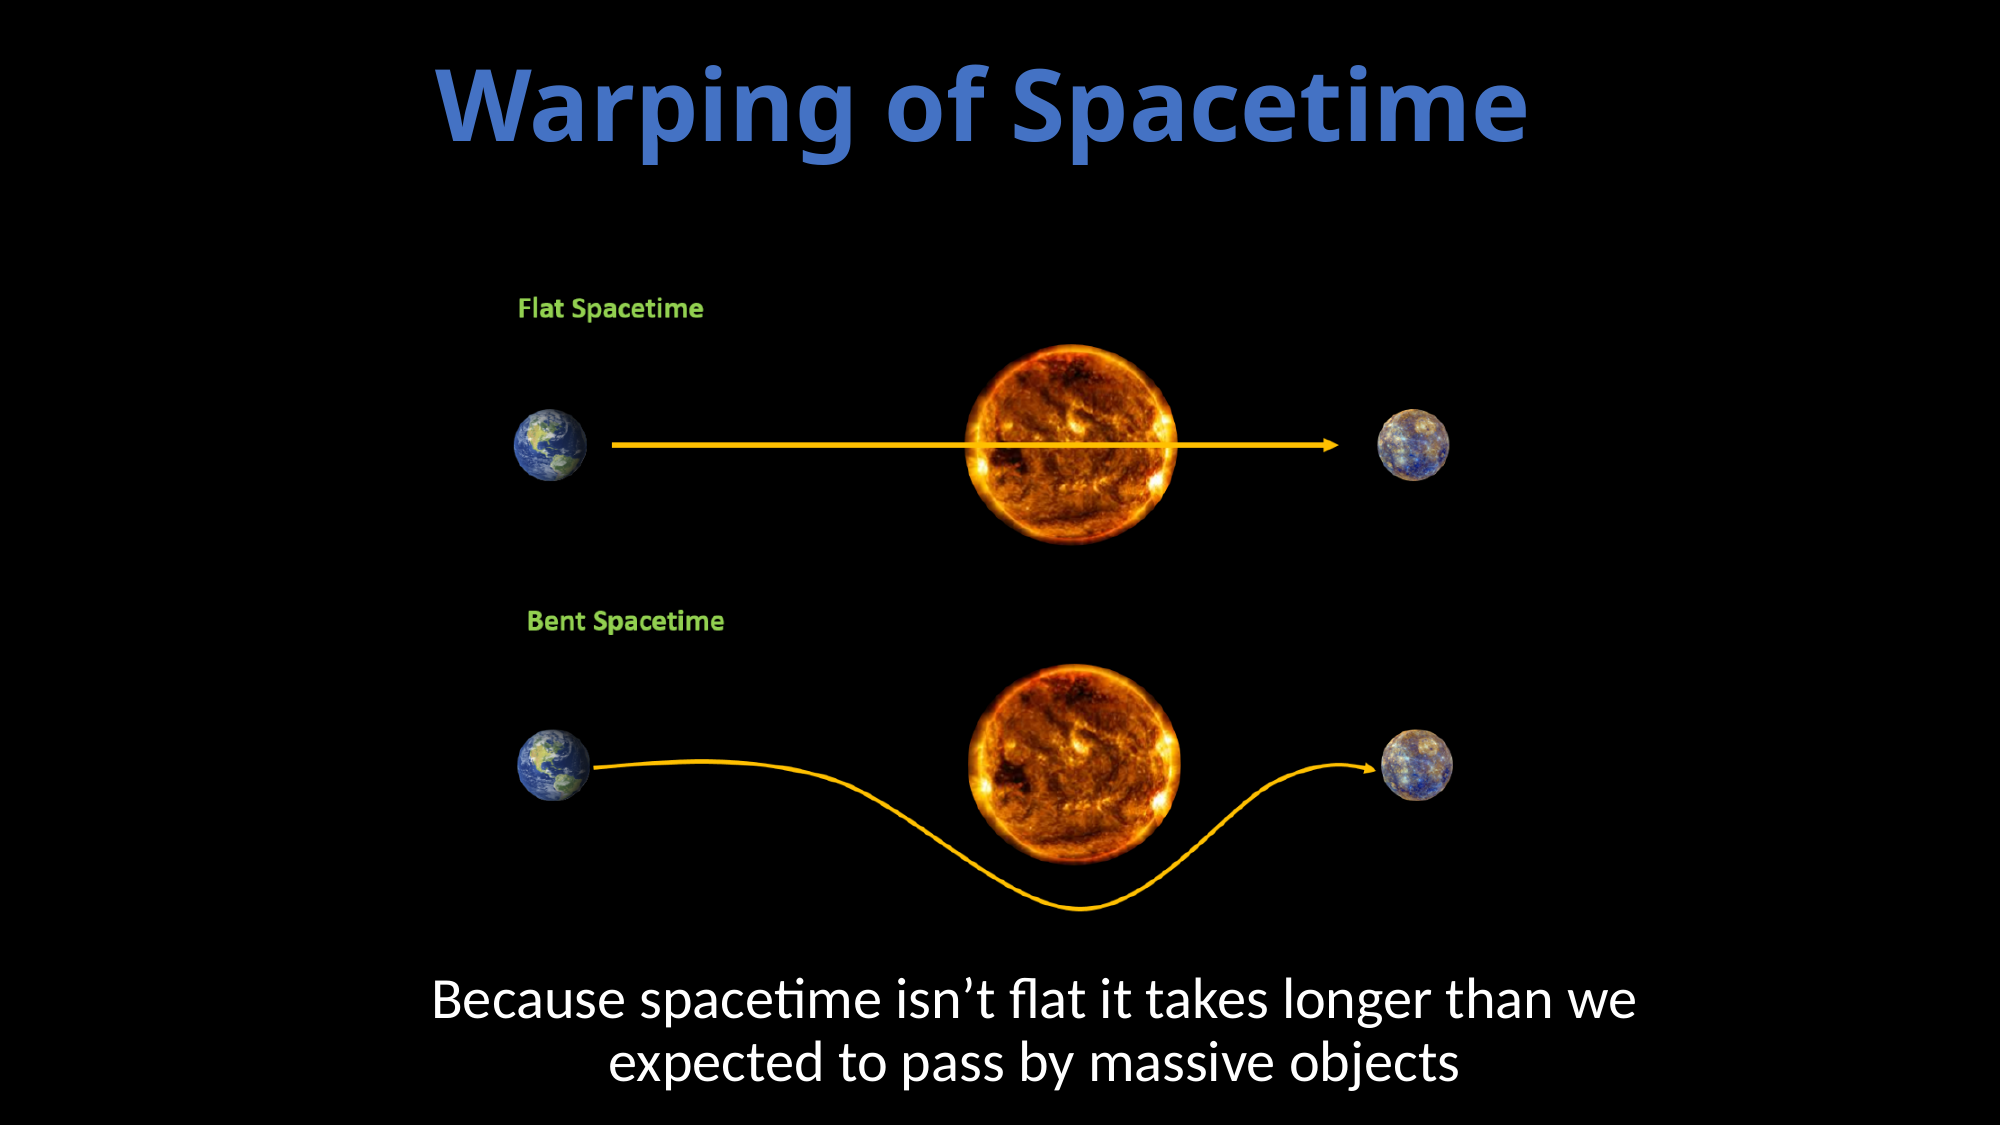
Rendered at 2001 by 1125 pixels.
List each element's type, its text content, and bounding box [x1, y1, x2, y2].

list Because spacetime isn’t flat it takes longer than we expected to pass by massive objects [362, 960, 1708, 1125]
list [451, 277, 1536, 918]
title Warping of Spacetime [121, 0, 1846, 218]
